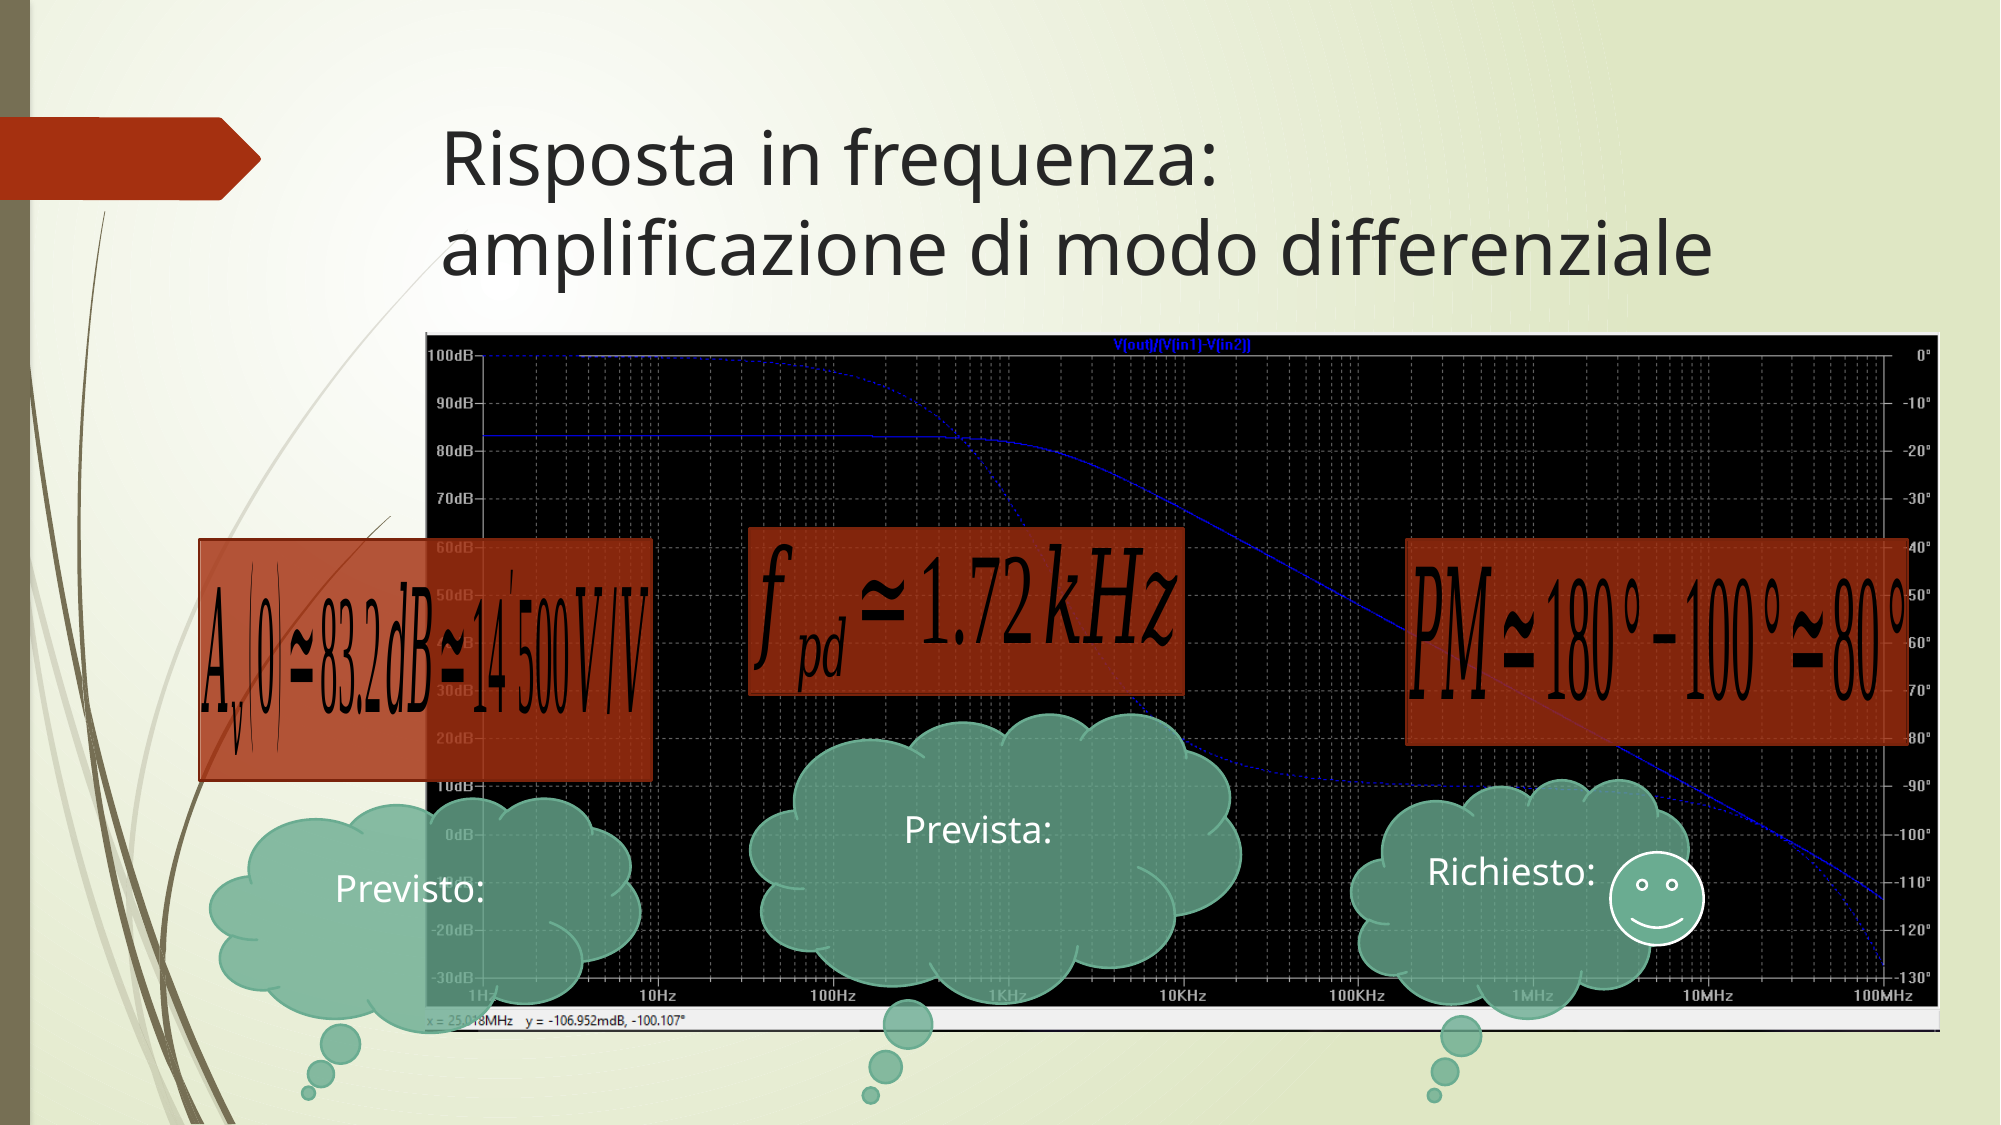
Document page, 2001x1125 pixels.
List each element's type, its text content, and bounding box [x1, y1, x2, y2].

title Risposta in frequenza: amplificazione di modo differenziale [425, 102, 1888, 313]
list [425, 332, 1940, 1033]
